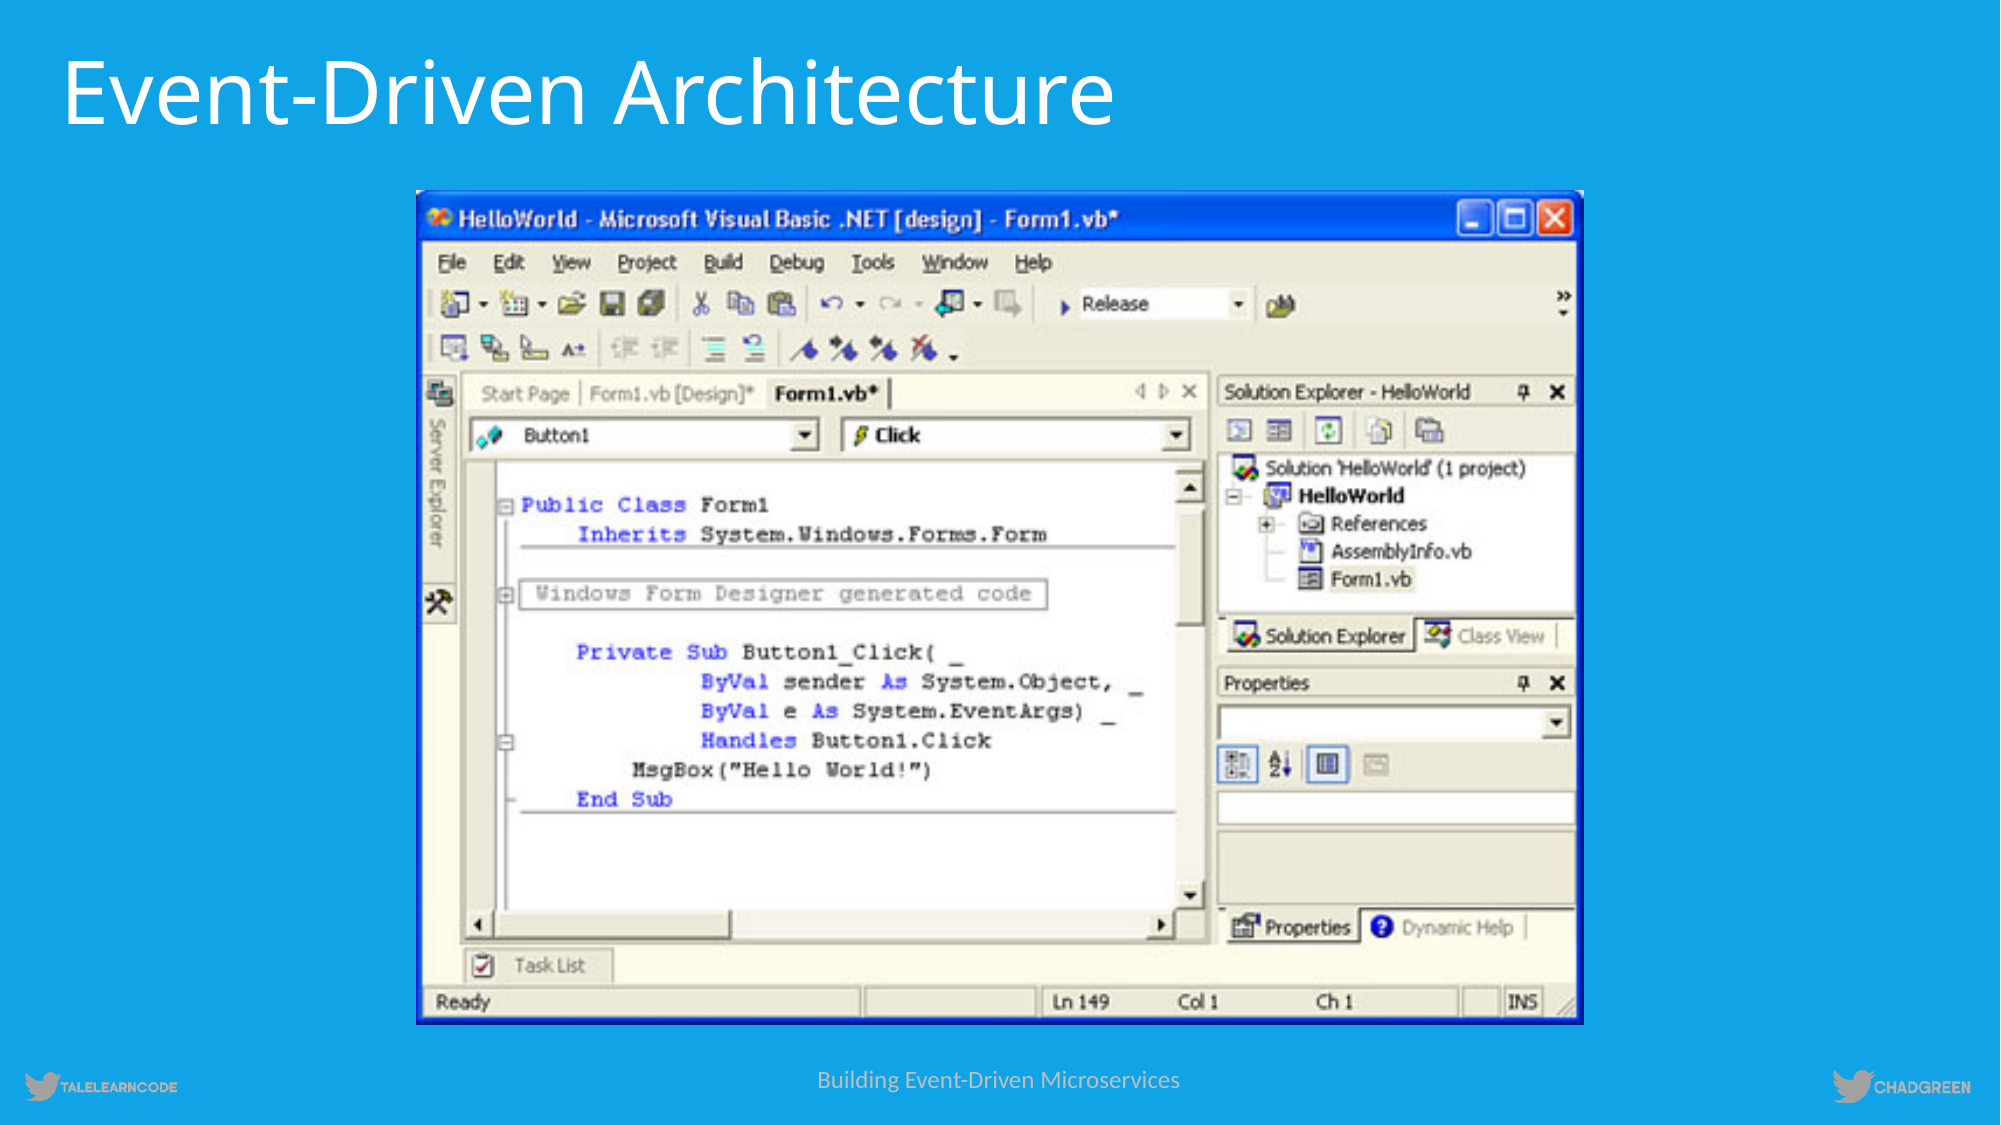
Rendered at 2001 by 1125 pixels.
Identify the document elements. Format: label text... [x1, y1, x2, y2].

title Event-Driven Architecture [45, 40, 1952, 151]
picture [417, 191, 1583, 1024]
